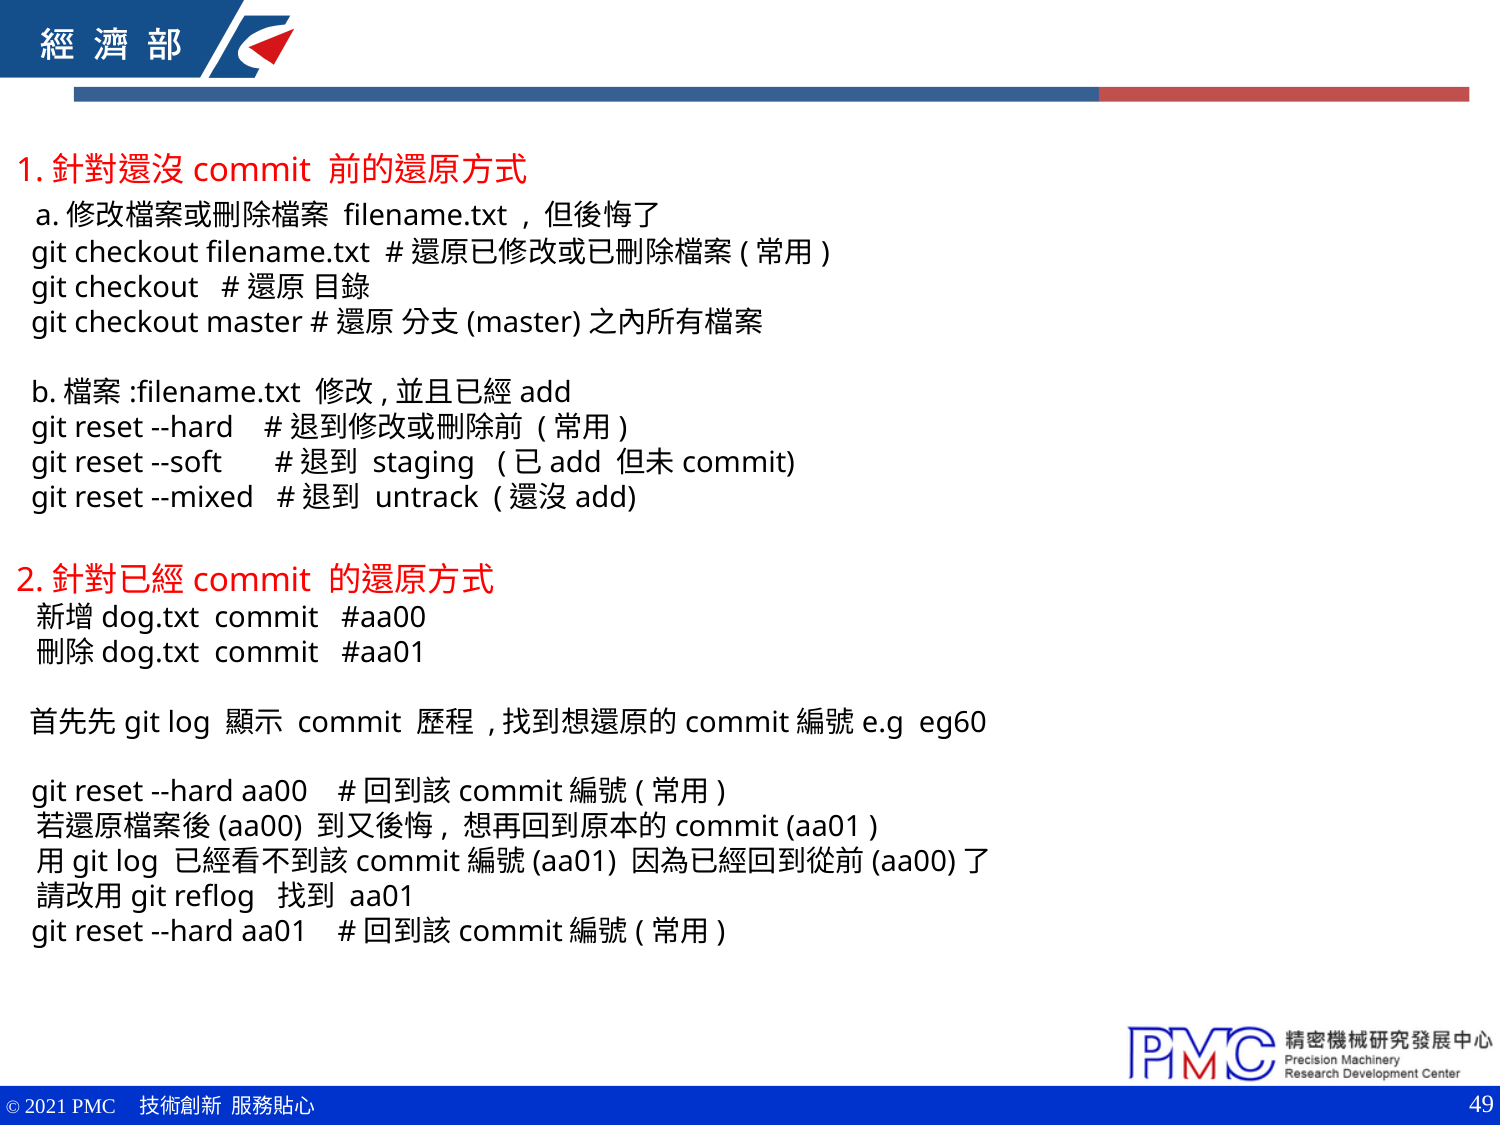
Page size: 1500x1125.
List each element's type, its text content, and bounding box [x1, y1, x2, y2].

slide_number 49 [1439, 1086, 1500, 1124]
picture [0, 0, 294, 78]
picture [1126, 1024, 1493, 1083]
text_box 1.針對還沒commit 前的還原方式 a.修改檔案或刪除檔案 filename.txt , 但後悔了 git checkout filename.txt #還原已修改或已刪除檔案(常用) git checkout #還原 目錄 git checkout master #還原 分支(master)之內所有檔案 b.檔案:filename.txt 修改,並且已經add git reset --hard #退到修改或刪除前 (常用) git reset --soft #退到 staging (已add 但未commit) git reset --mixed #退到 untrack (還沒add) 2.針對已經commit 的還原方式 新增dog.txt commit #aa00 刪除dog.txt commit​ #aa01 首先先git log 顯示 commit 歷程 ,找到想還原的commit編號e.g eg60 git reset --hard aa00 #回到該commit編號(常用) 若還原檔案後(aa00) 到又後悔, 想再回到原本的commit (aa01 ) 用git log 已經看不到該commit編號(aa01) 因為已經回到從前(aa00)了 請改用git reflog 找到 aa01 git reset --hard aa01 #回到該commit編號(常用) [1, 141, 1500, 955]
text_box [73, 86, 1470, 102]
